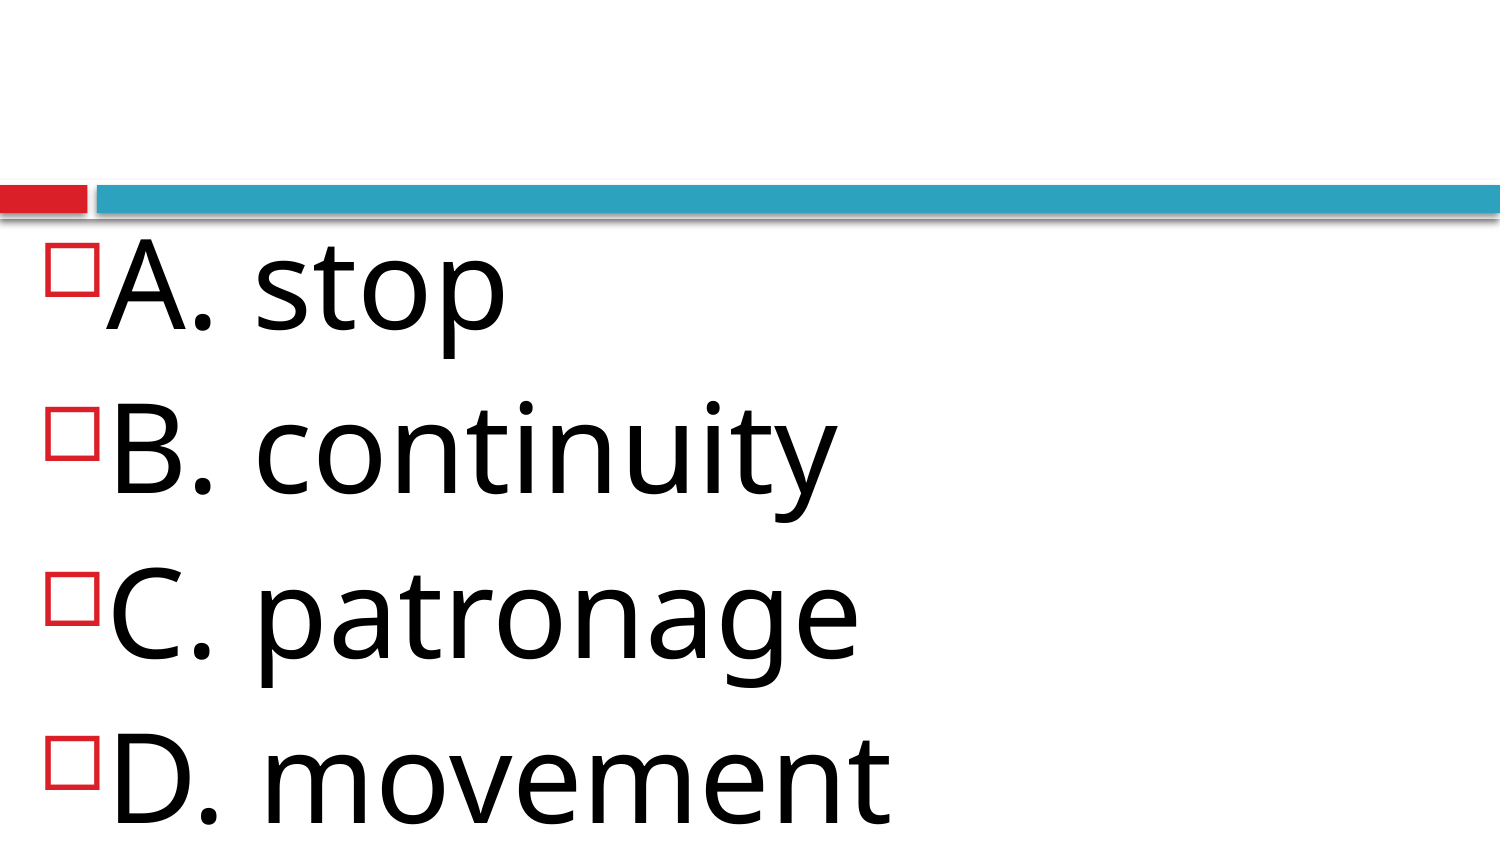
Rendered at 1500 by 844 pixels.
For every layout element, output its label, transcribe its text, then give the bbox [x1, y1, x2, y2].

list A. stop B. continuity C. patronage D. movement [24, 196, 1438, 822]
